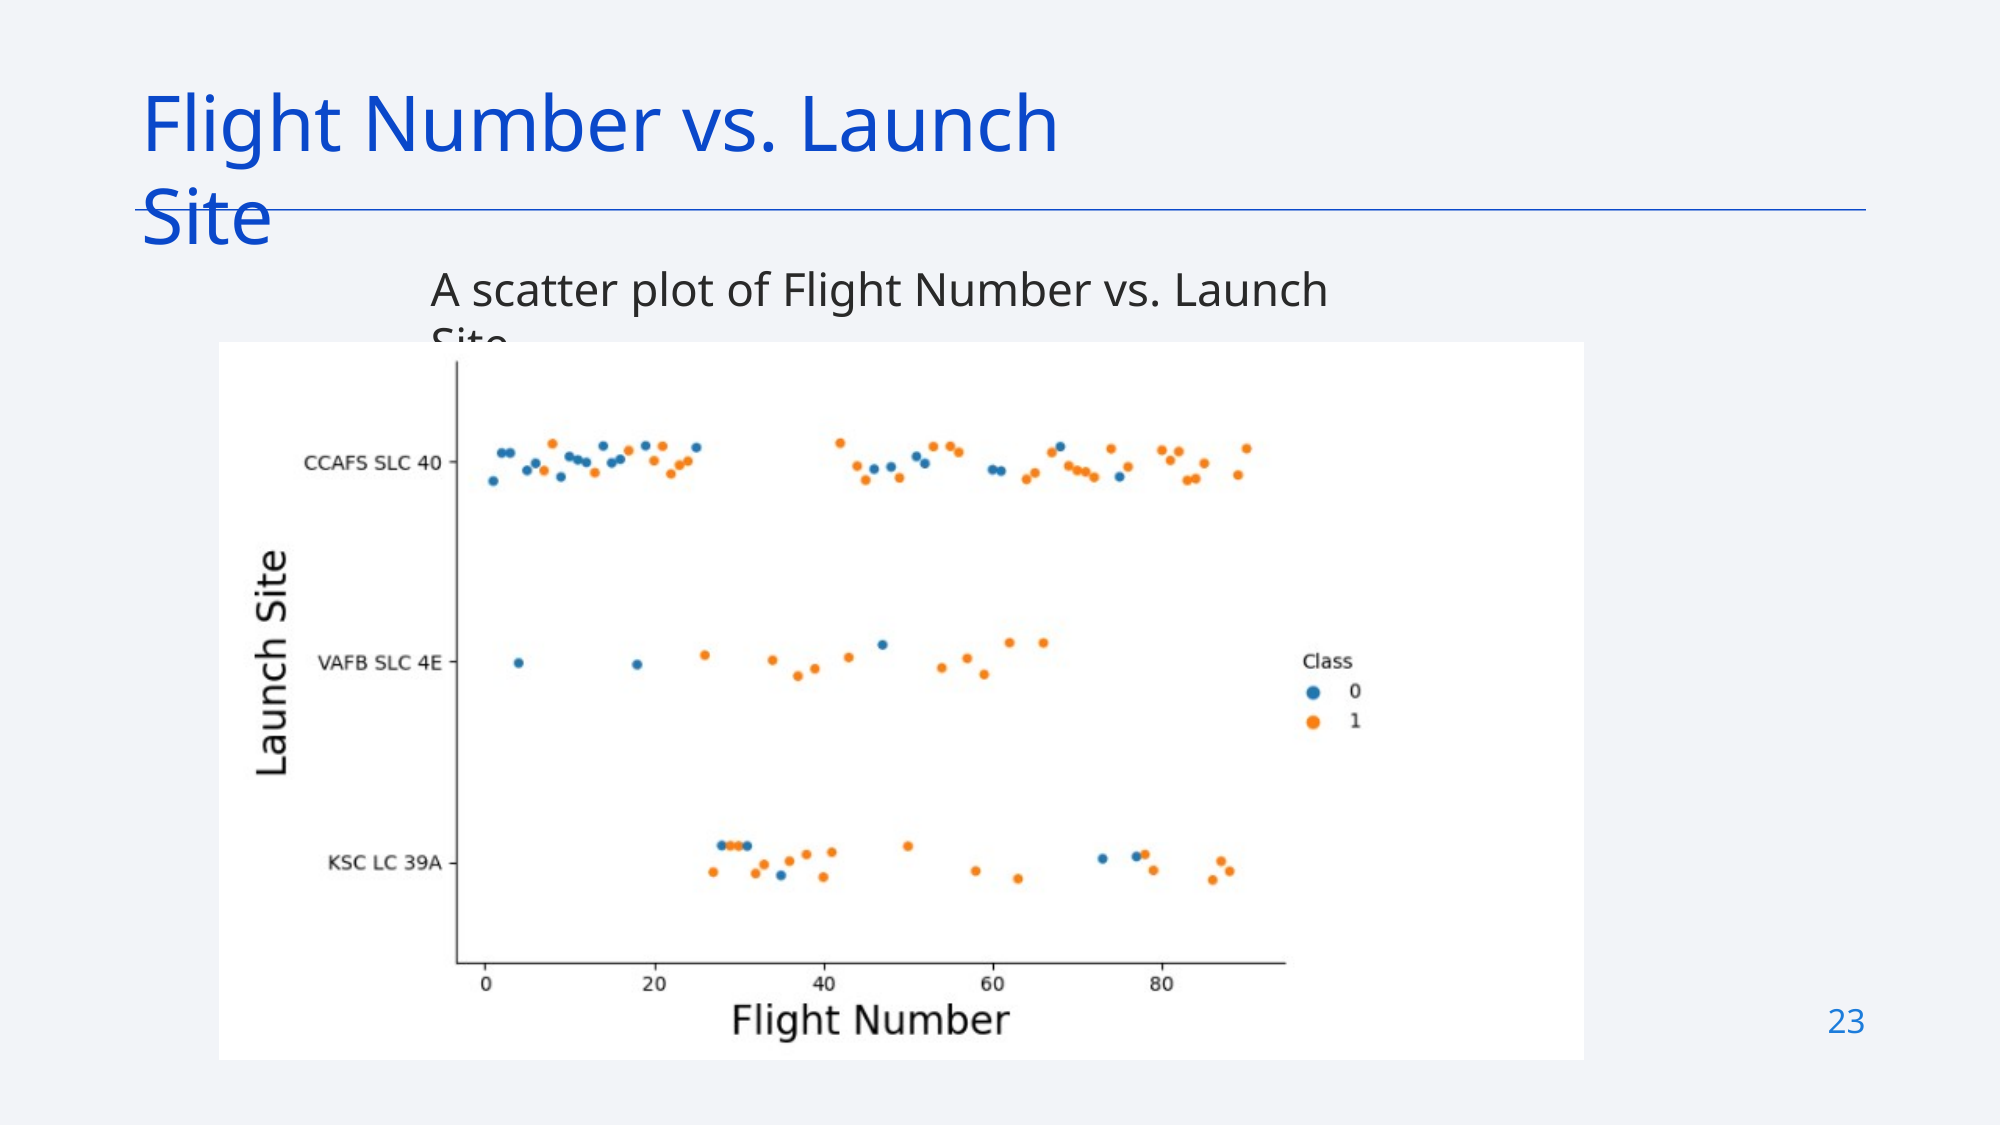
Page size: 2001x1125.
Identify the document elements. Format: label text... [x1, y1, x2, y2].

text_box Flight Number vs. Launch Site [139, 72, 1177, 260]
text_box A scatter plot of Flight Number vs. Launch Site [428, 258, 1379, 341]
picture [0, 0, 2000, 1125]
slide_number 23 [1821, 995, 1871, 1125]
